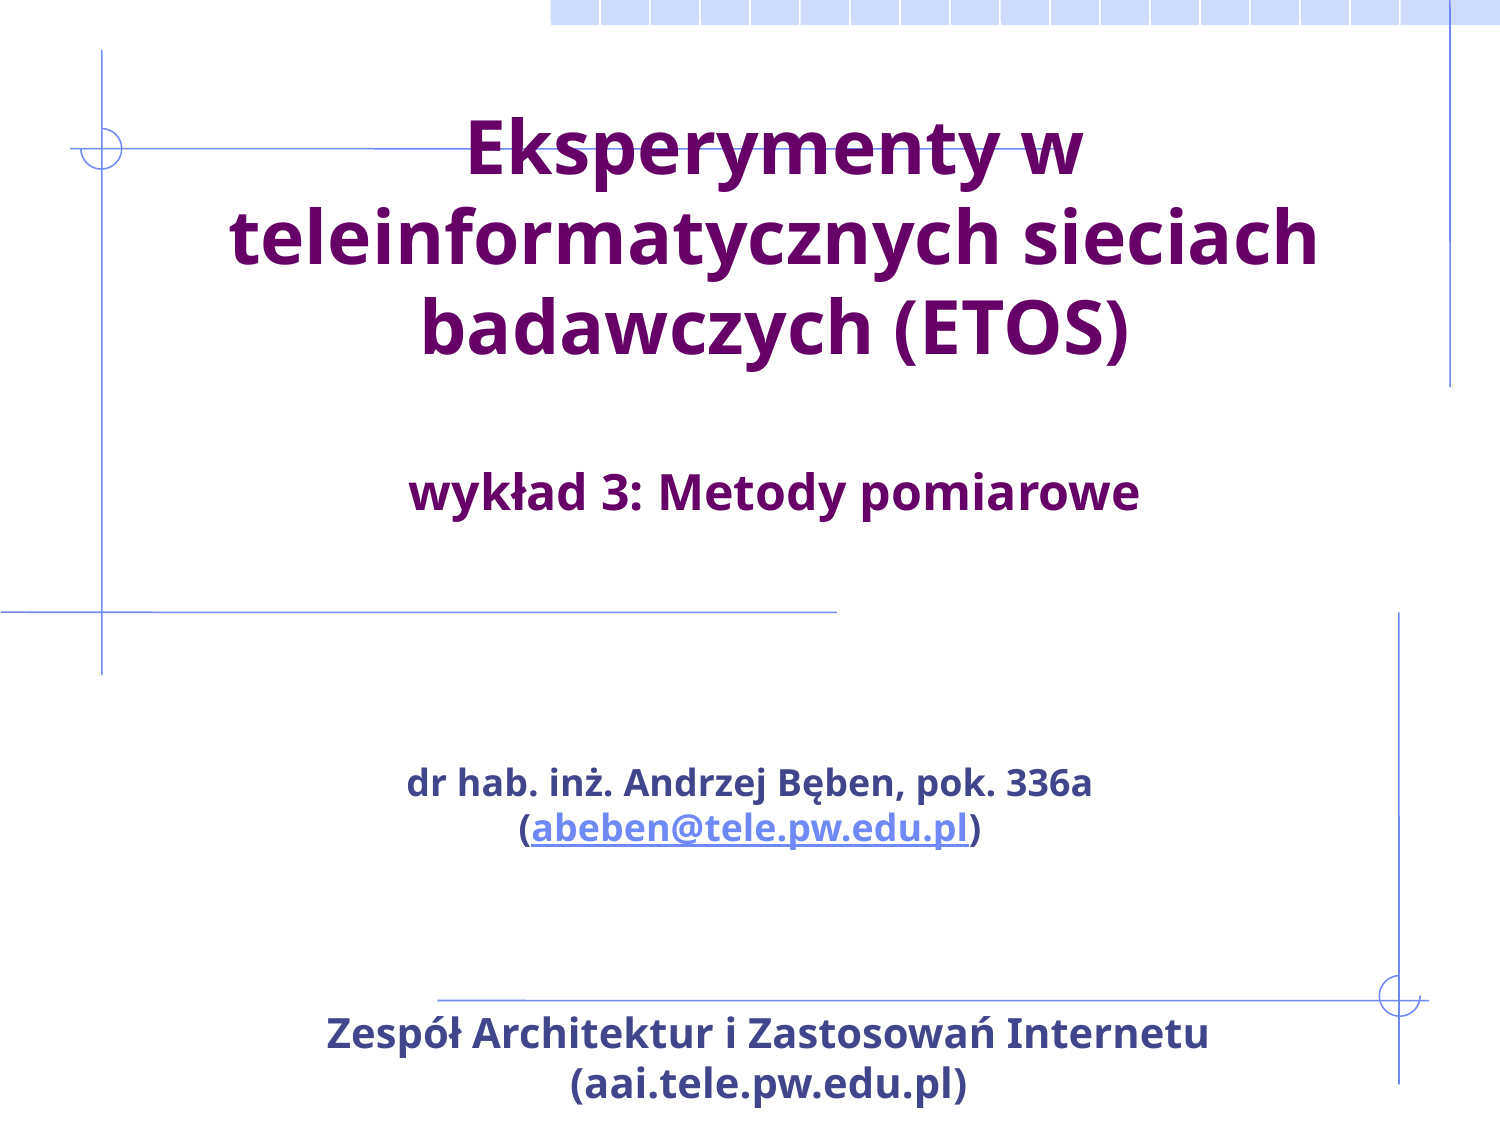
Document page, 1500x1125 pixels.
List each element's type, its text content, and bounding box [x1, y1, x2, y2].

subtitle dr hab. inż. Andrzej Bęben, pok. 336a (abeben@tele.pw.edu.pl) [118, 751, 1382, 1064]
title Eksperymenty w teleinformatycznych sieciach badawczych (ETOS) wykład 3: Metody pomiarowe [150, 187, 1400, 588]
text_box Zespół Architektur i Zastosowań Internetu (aai.tele.pw.edu.pl) [212, 999, 1325, 1100]
